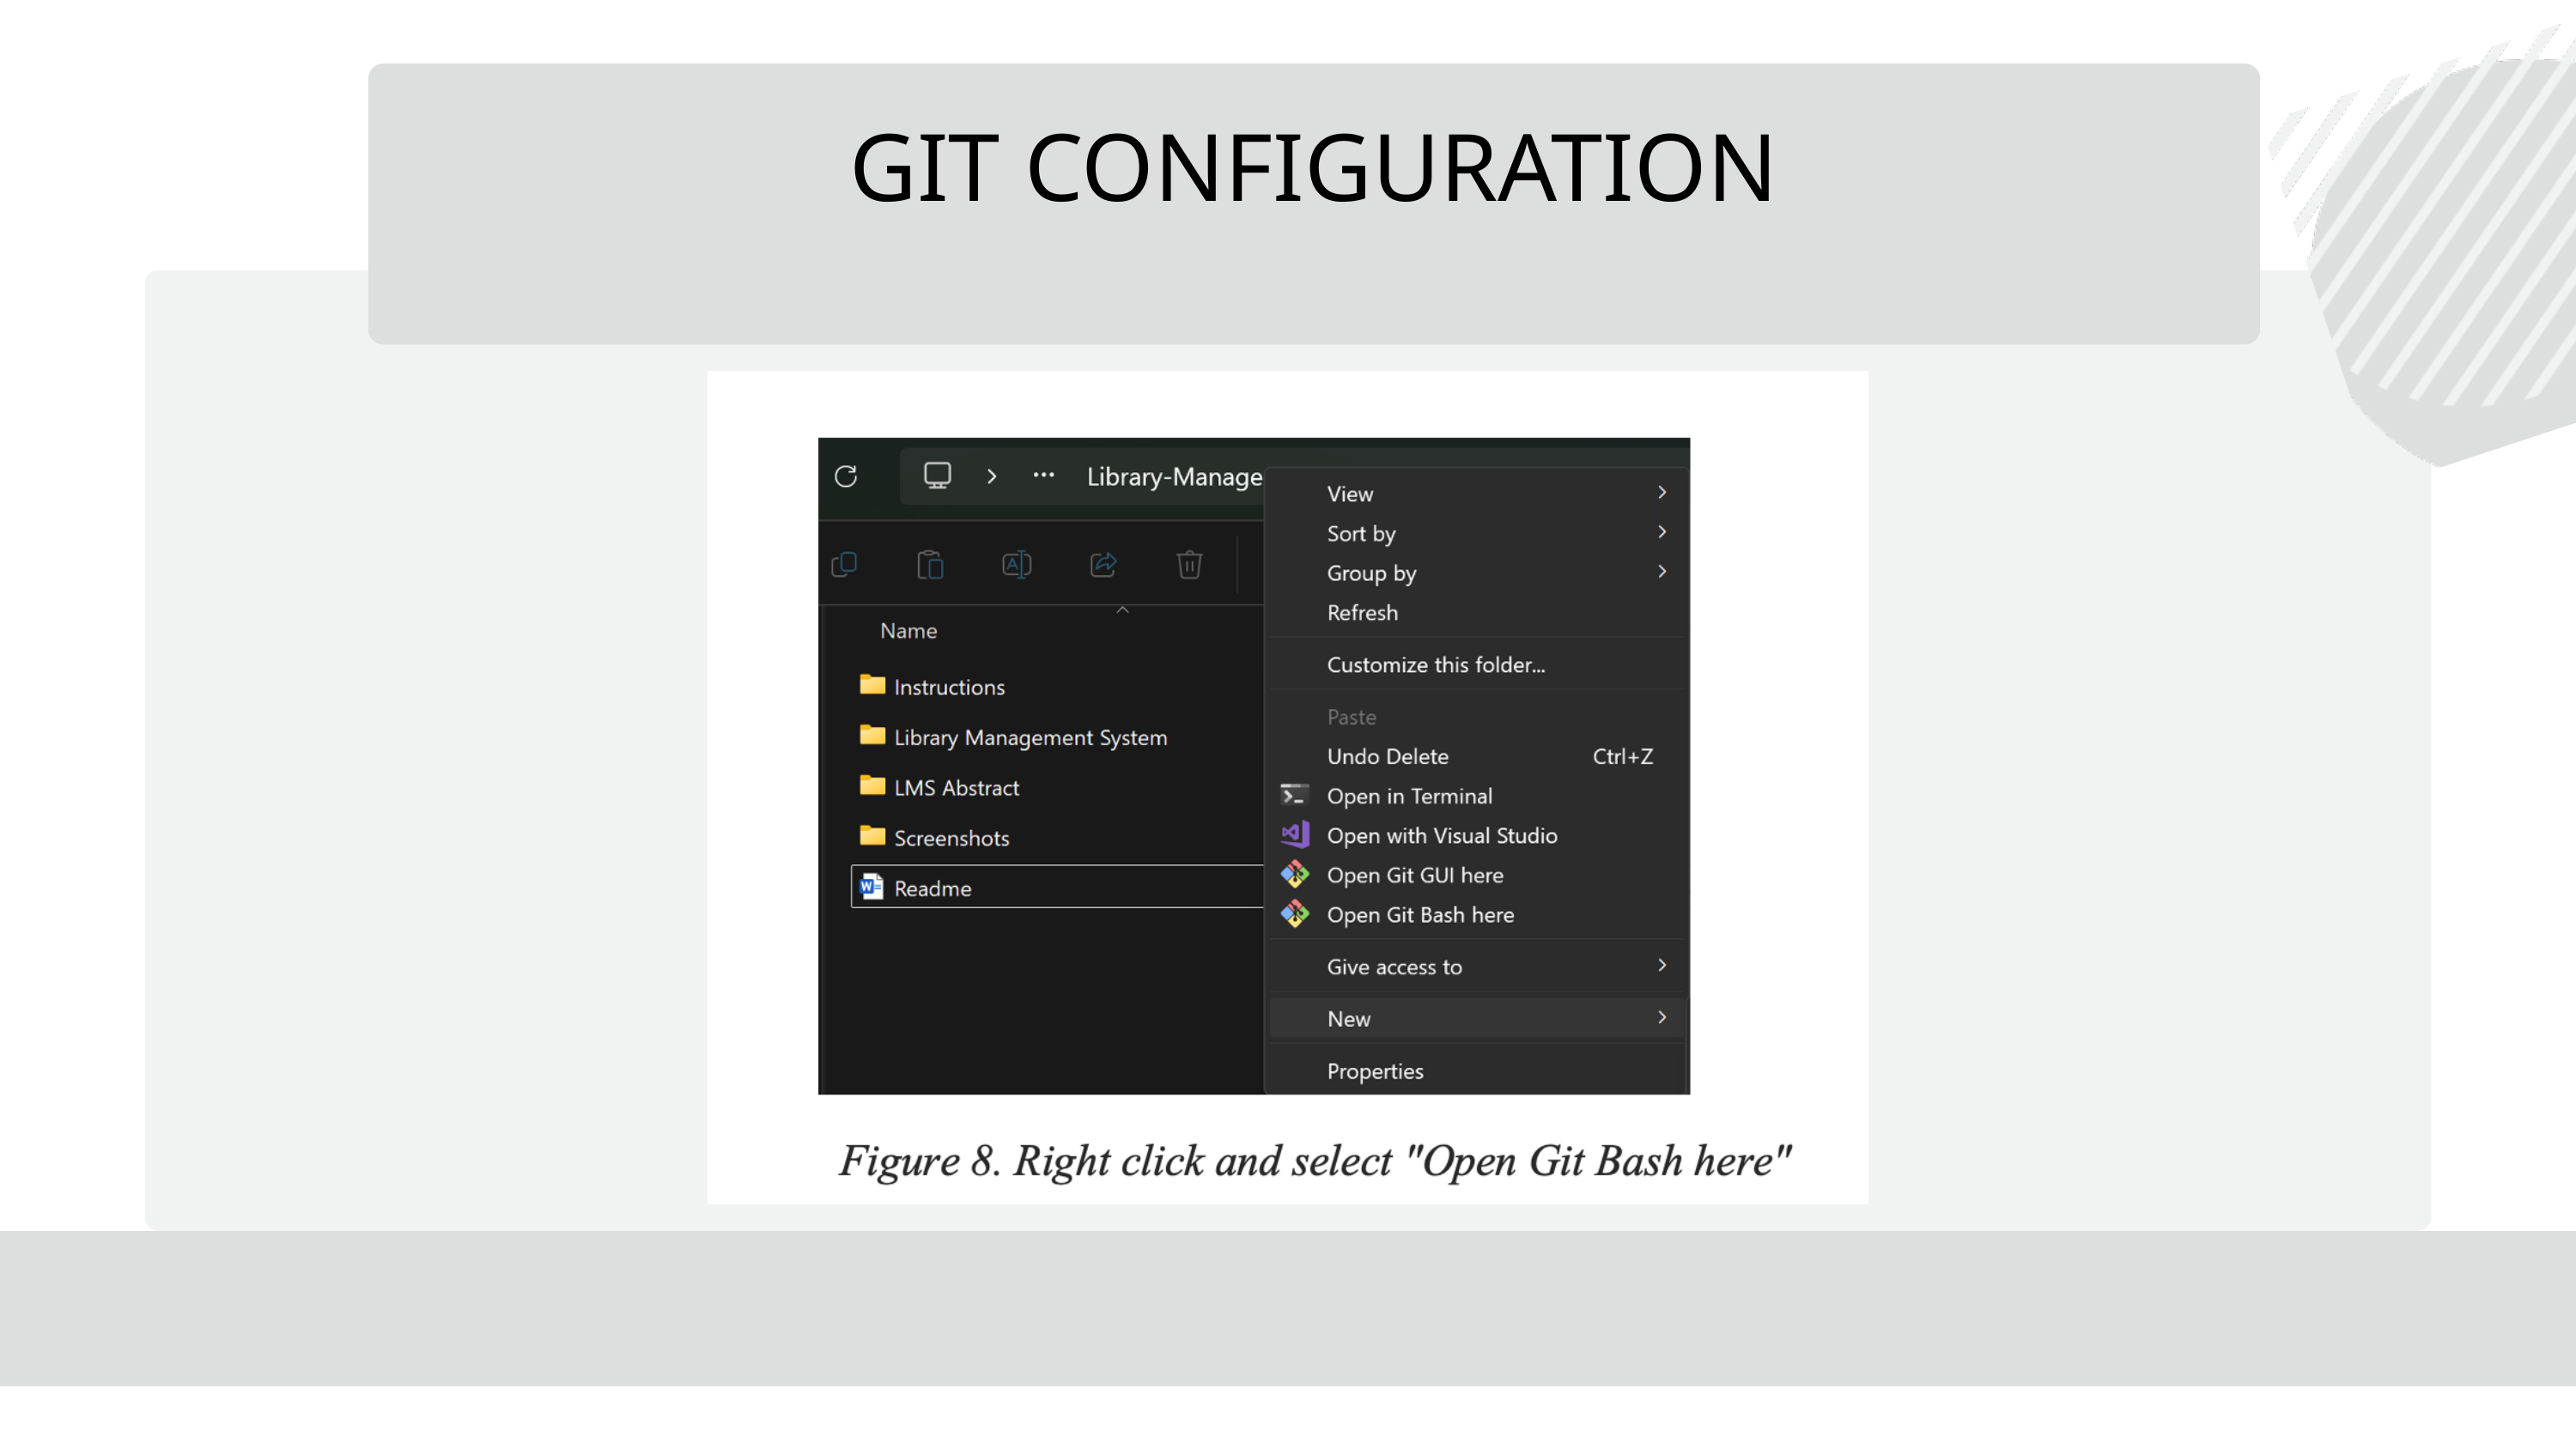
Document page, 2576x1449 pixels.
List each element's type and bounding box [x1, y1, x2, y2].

text_box [144, 270, 2432, 1228]
text_box [368, 63, 2261, 345]
text_box [2267, 18, 2576, 469]
text_box [0, 1230, 2576, 1387]
